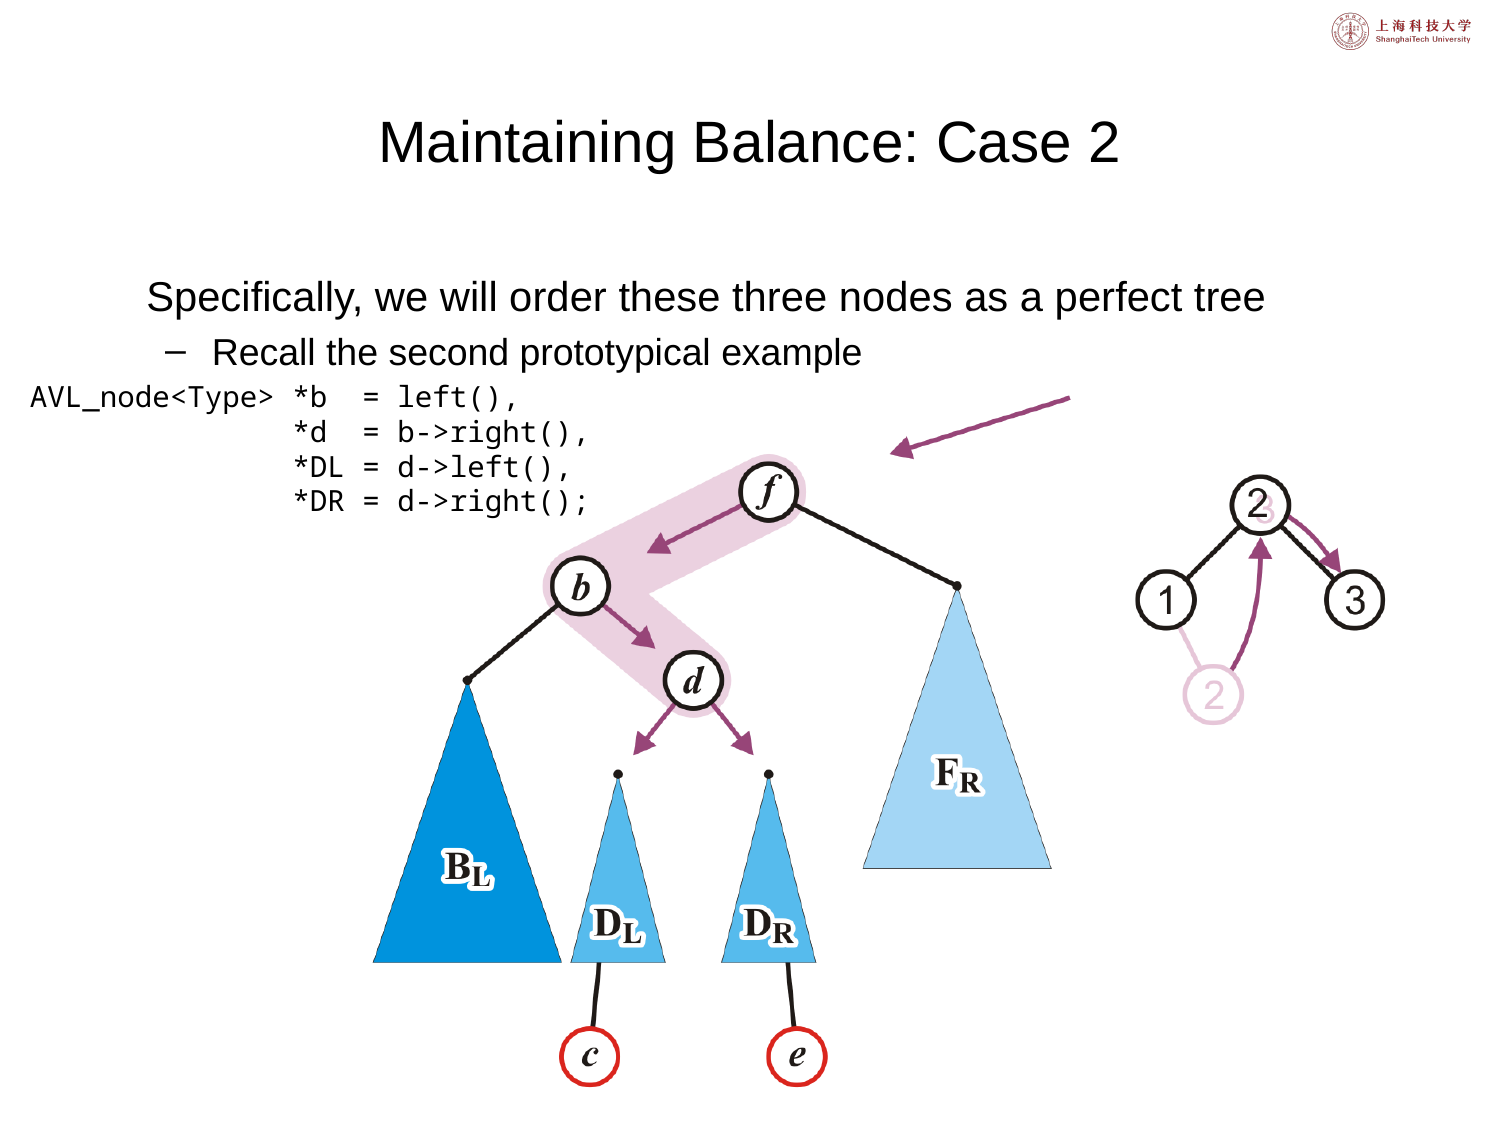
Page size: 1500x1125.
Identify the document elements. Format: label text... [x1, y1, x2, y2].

text_box AVL_node<Type> *b = left(), *d = b->right(), *DL = d->left(), *DR = d->right(); [15, 370, 605, 526]
list Specifically, we will order these three nodes as a perfect tree Recall the second prototypical example [74, 262, 1426, 1006]
picture [241, 387, 1392, 1095]
picture [1327, 0, 1478, 109]
title Maintaining Balance: Case 2 [74, 44, 1426, 233]
